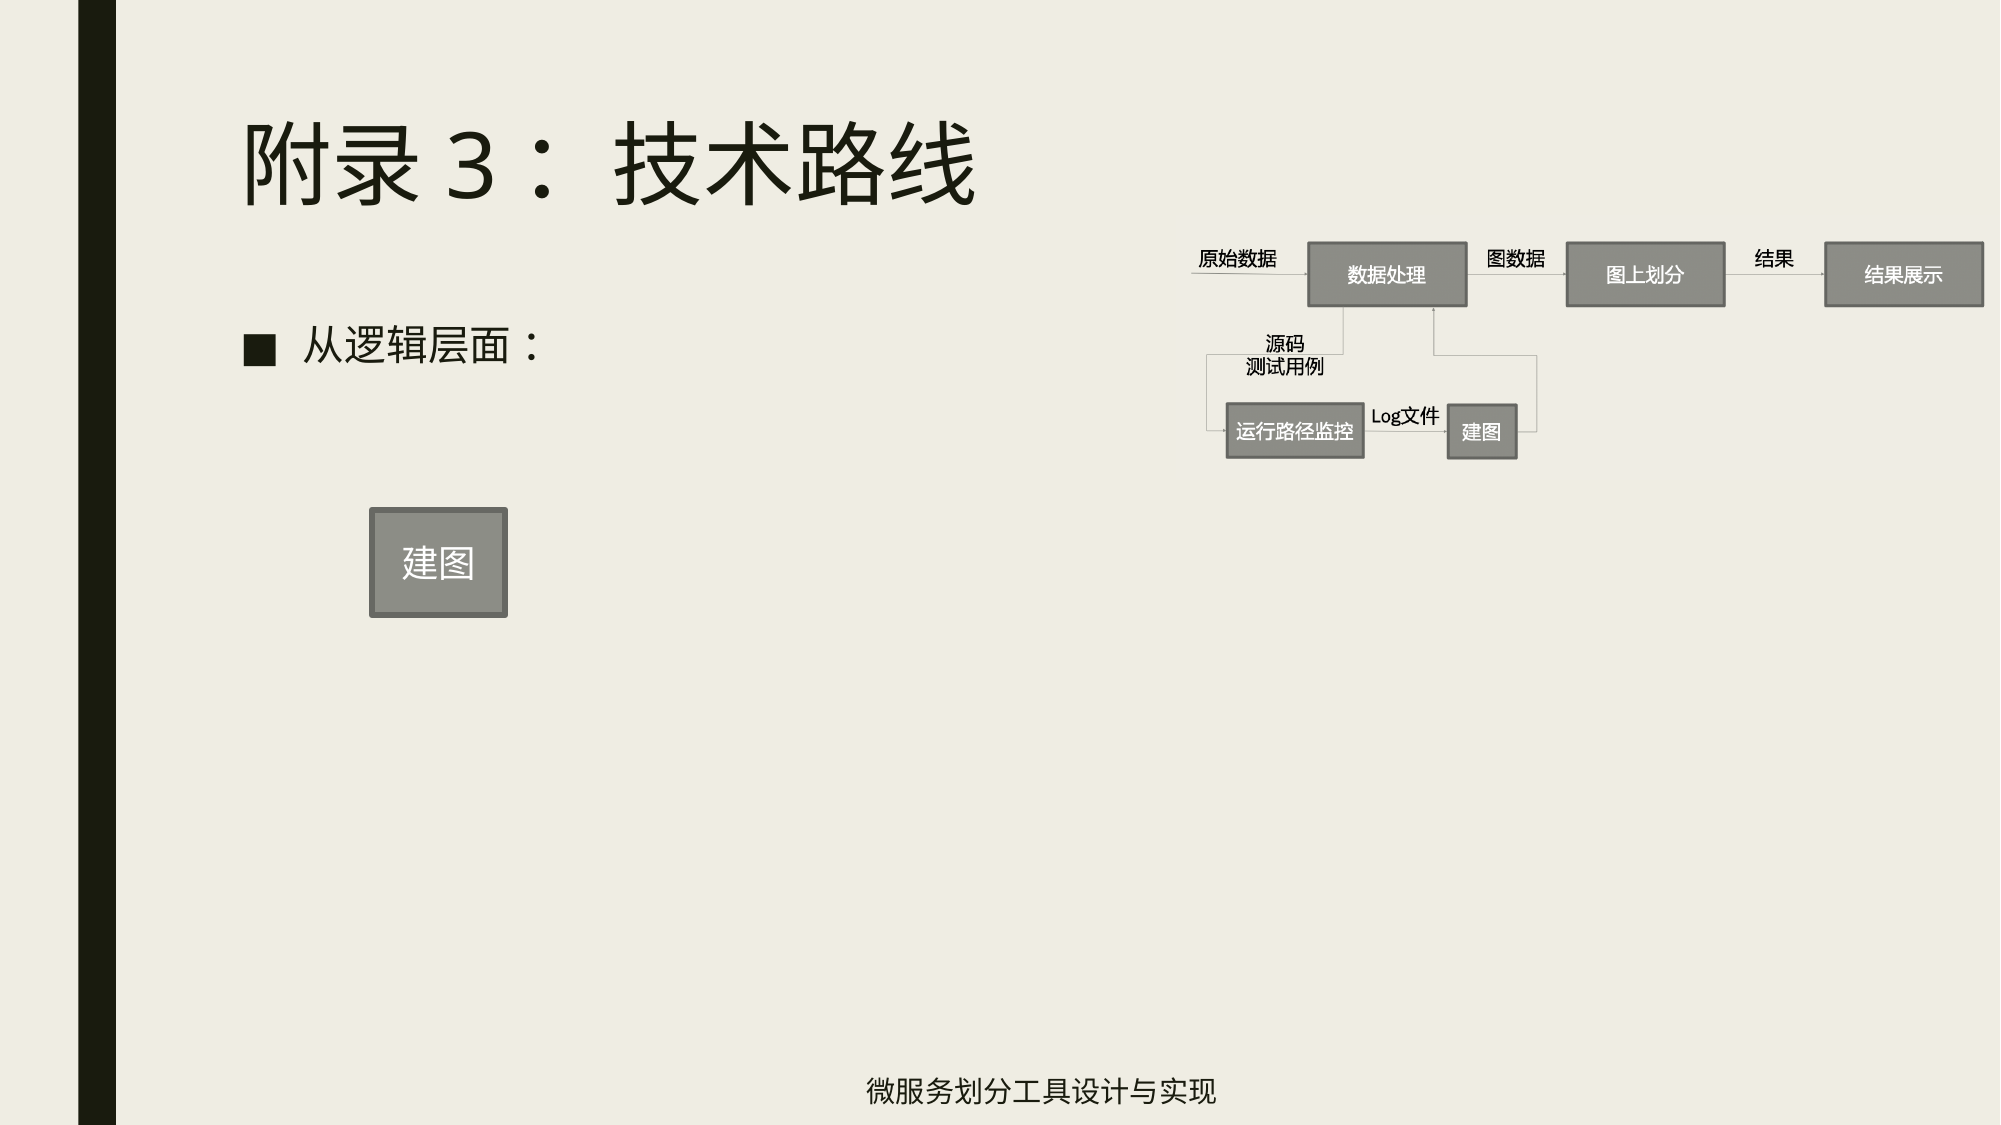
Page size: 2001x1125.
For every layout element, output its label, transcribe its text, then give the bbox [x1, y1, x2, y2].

text_box 建图 [369, 507, 508, 618]
title 附录3：技术路线 [225, 112, 1800, 315]
list 从逻辑层面 ： [225, 315, 1176, 381]
text_box 微服务划分工具设计与实现 [841, 1062, 1243, 1125]
picture [1176, 215, 2000, 480]
